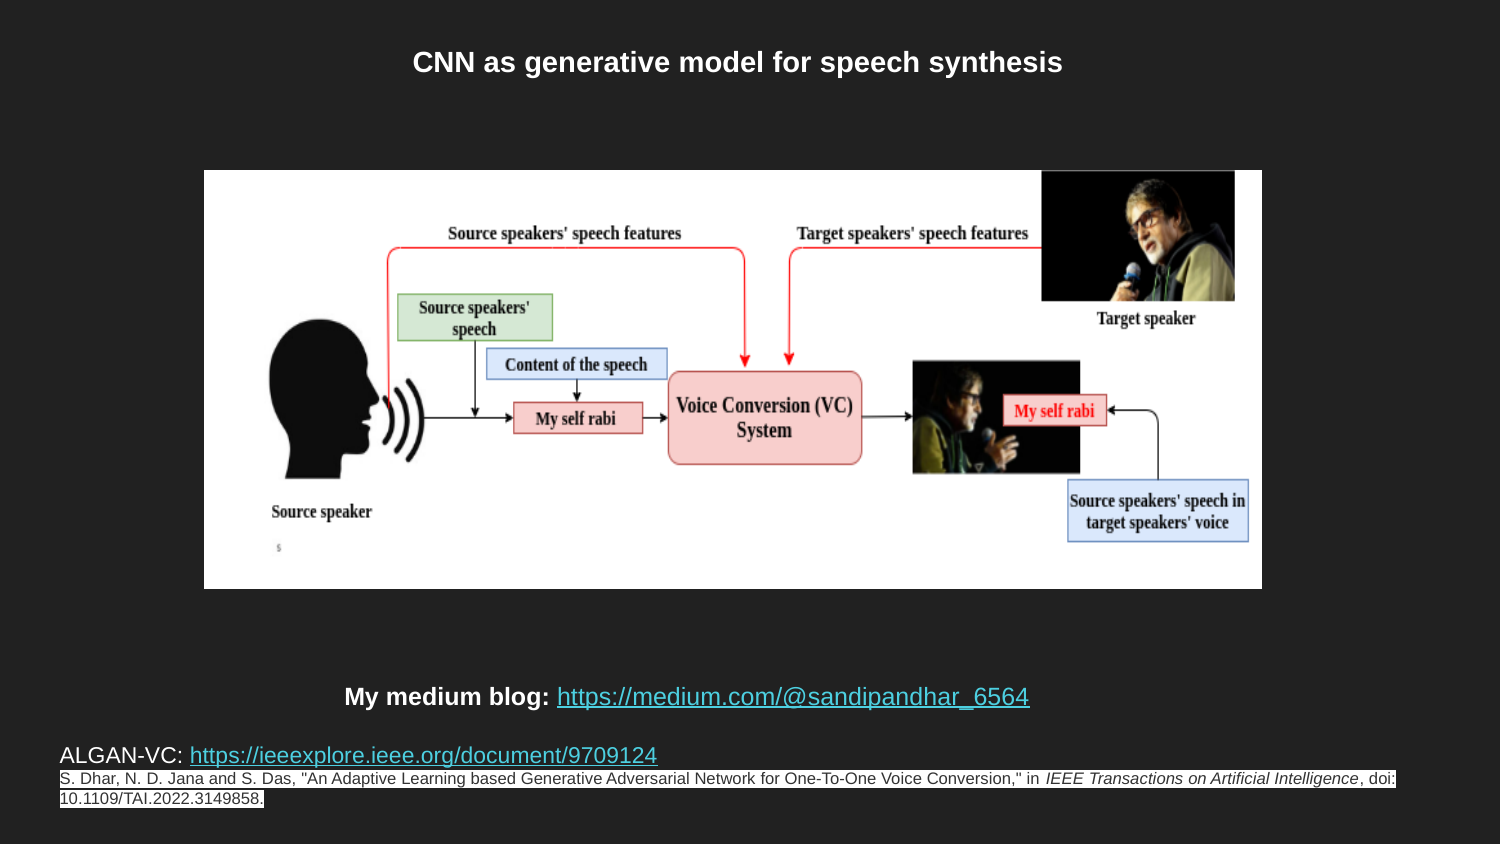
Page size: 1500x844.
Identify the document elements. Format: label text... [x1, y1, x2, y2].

text_box CNN as generative model for speech synthesis [397, 28, 1101, 94]
text_box My medium blog: https://medium.com/@sandipandhar_6564 [329, 665, 1092, 725]
picture [204, 169, 1262, 589]
text_box ALGAN-VC: https://ieeexplore.ieee.org/document/9709124 S. Dhar, N. D. Jana and S. Das, "An Adaptive Learning based Generative Adversarial Network for One-To-One Voice Conversion," in IEEE Transactions on Artificial Intelligence, doi: 10.1109/TAI.2022.3149858. [44, 725, 1461, 823]
